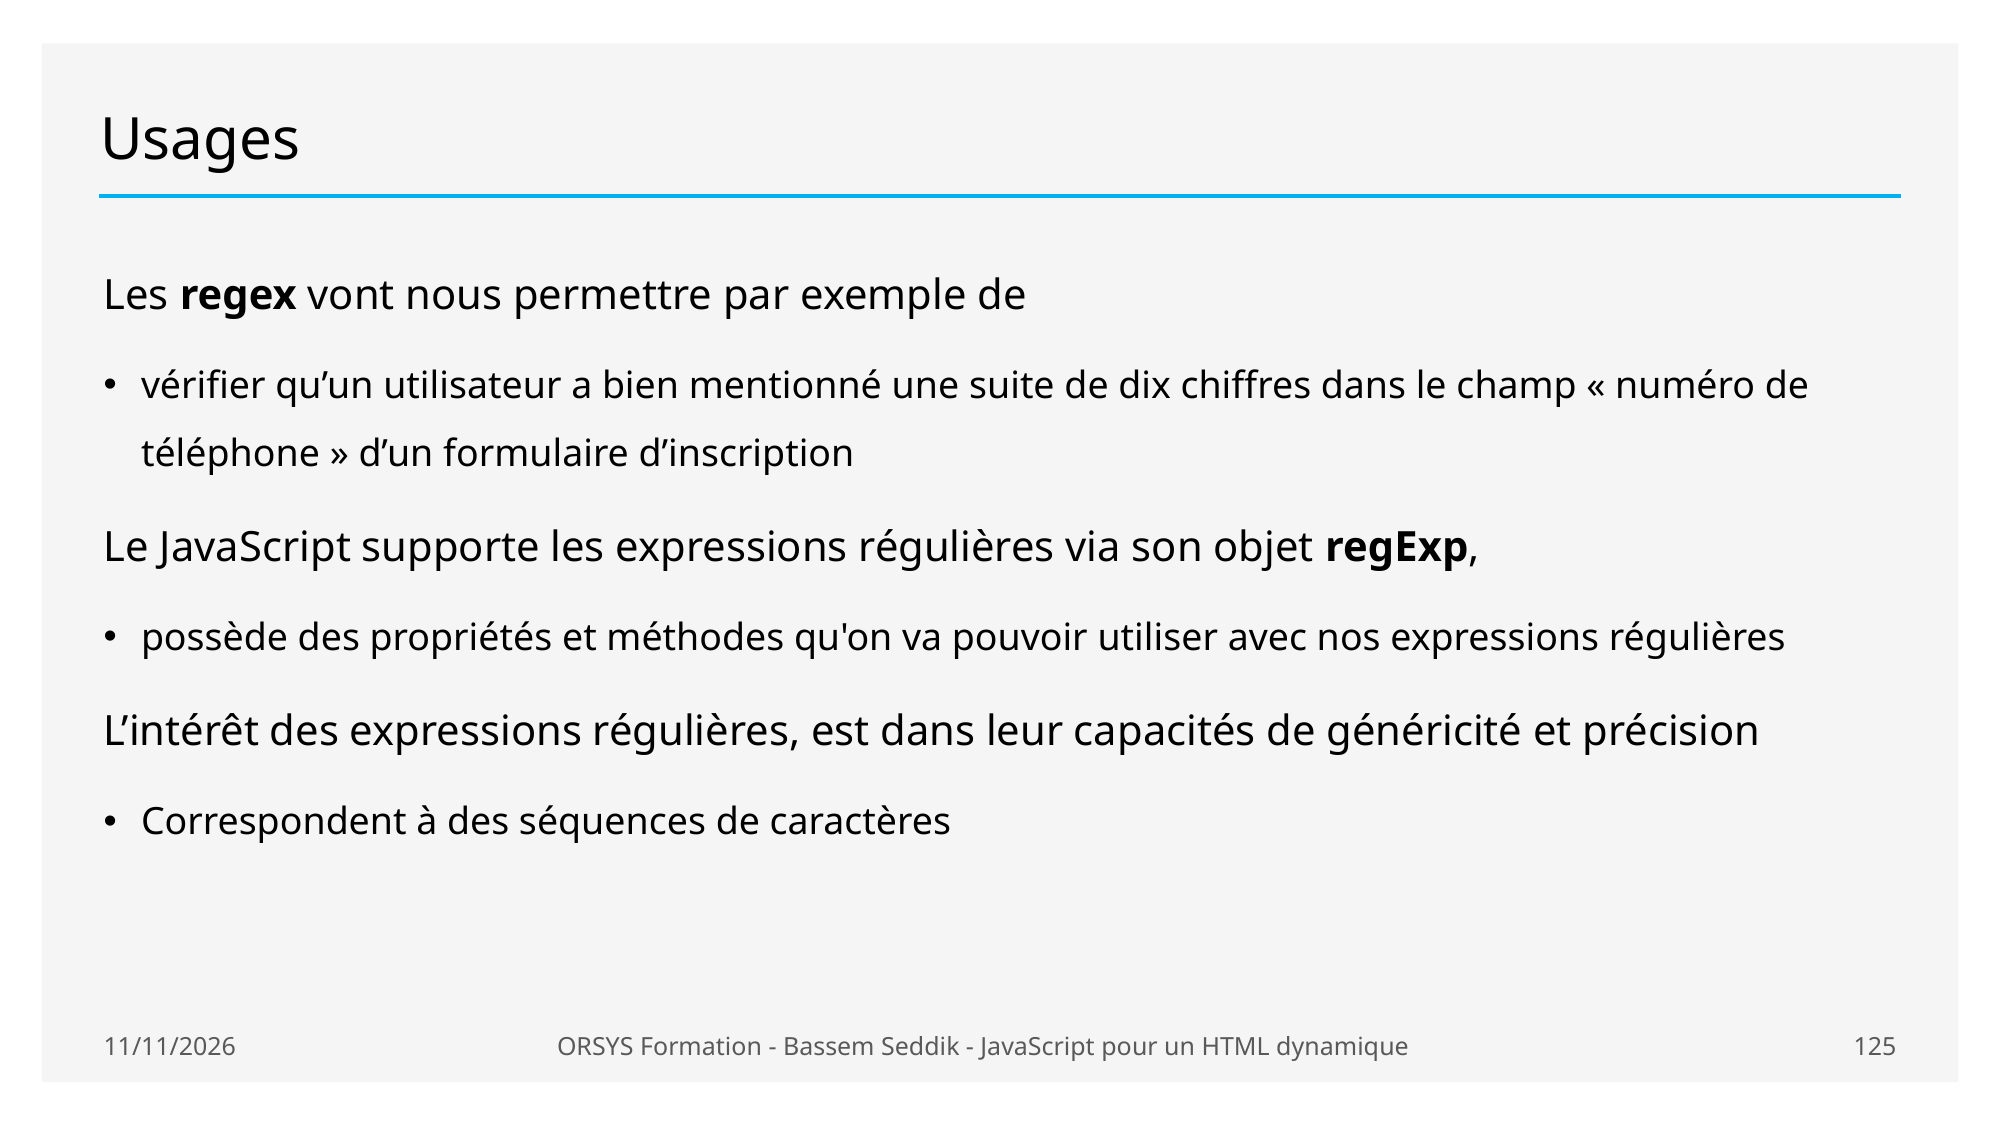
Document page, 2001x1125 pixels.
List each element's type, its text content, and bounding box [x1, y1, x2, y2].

slide_number 125 [1626, 1017, 1912, 1078]
list Les regex vont nous permettre par exemple de vérifier qu’un utilisateur a bien mentionné une suite de dix chiffres dans le champ « numéro de téléphone » d’un formulaire d’inscription Le JavaScript supporte les expressions régulières via son objet regExp, possède des propriétés et méthodes qu'on va pouvoir utiliser avec nos expressions régulières L’intérêt des expressions régulières, est dans leur capacités de généricité et précision Correspondent à des séquences de caractères [88, 235, 1888, 993]
footer ORSYS Formation - Bassem Seddik - JavaScript pour un HTML dynamique [340, 1017, 1626, 1078]
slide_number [88, 1017, 340, 1078]
title Usages [85, 73, 1888, 179]
